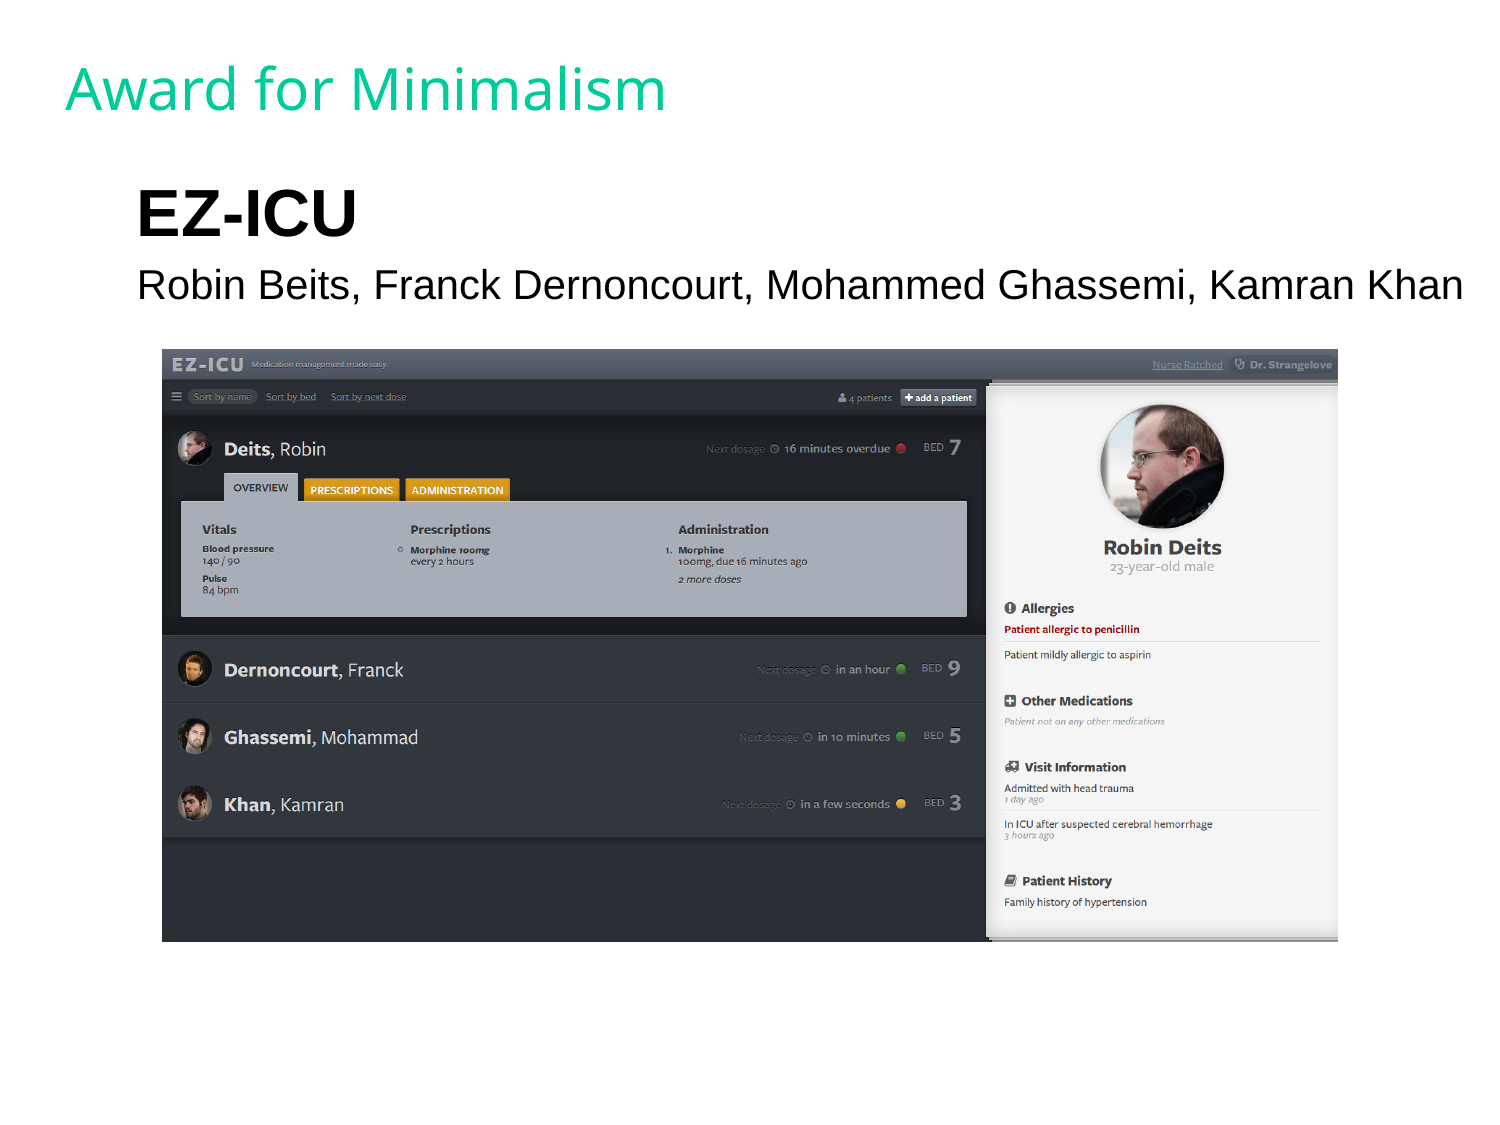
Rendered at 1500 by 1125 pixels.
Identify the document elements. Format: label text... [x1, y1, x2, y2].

list EZ-ICU Robin Beits, Franck Dernoncourt, Mohammed Ghassemi, Kamran Khan [112, 162, 1500, 1001]
title Award for Minimalism [49, 24, 1438, 151]
picture [162, 349, 1338, 942]
